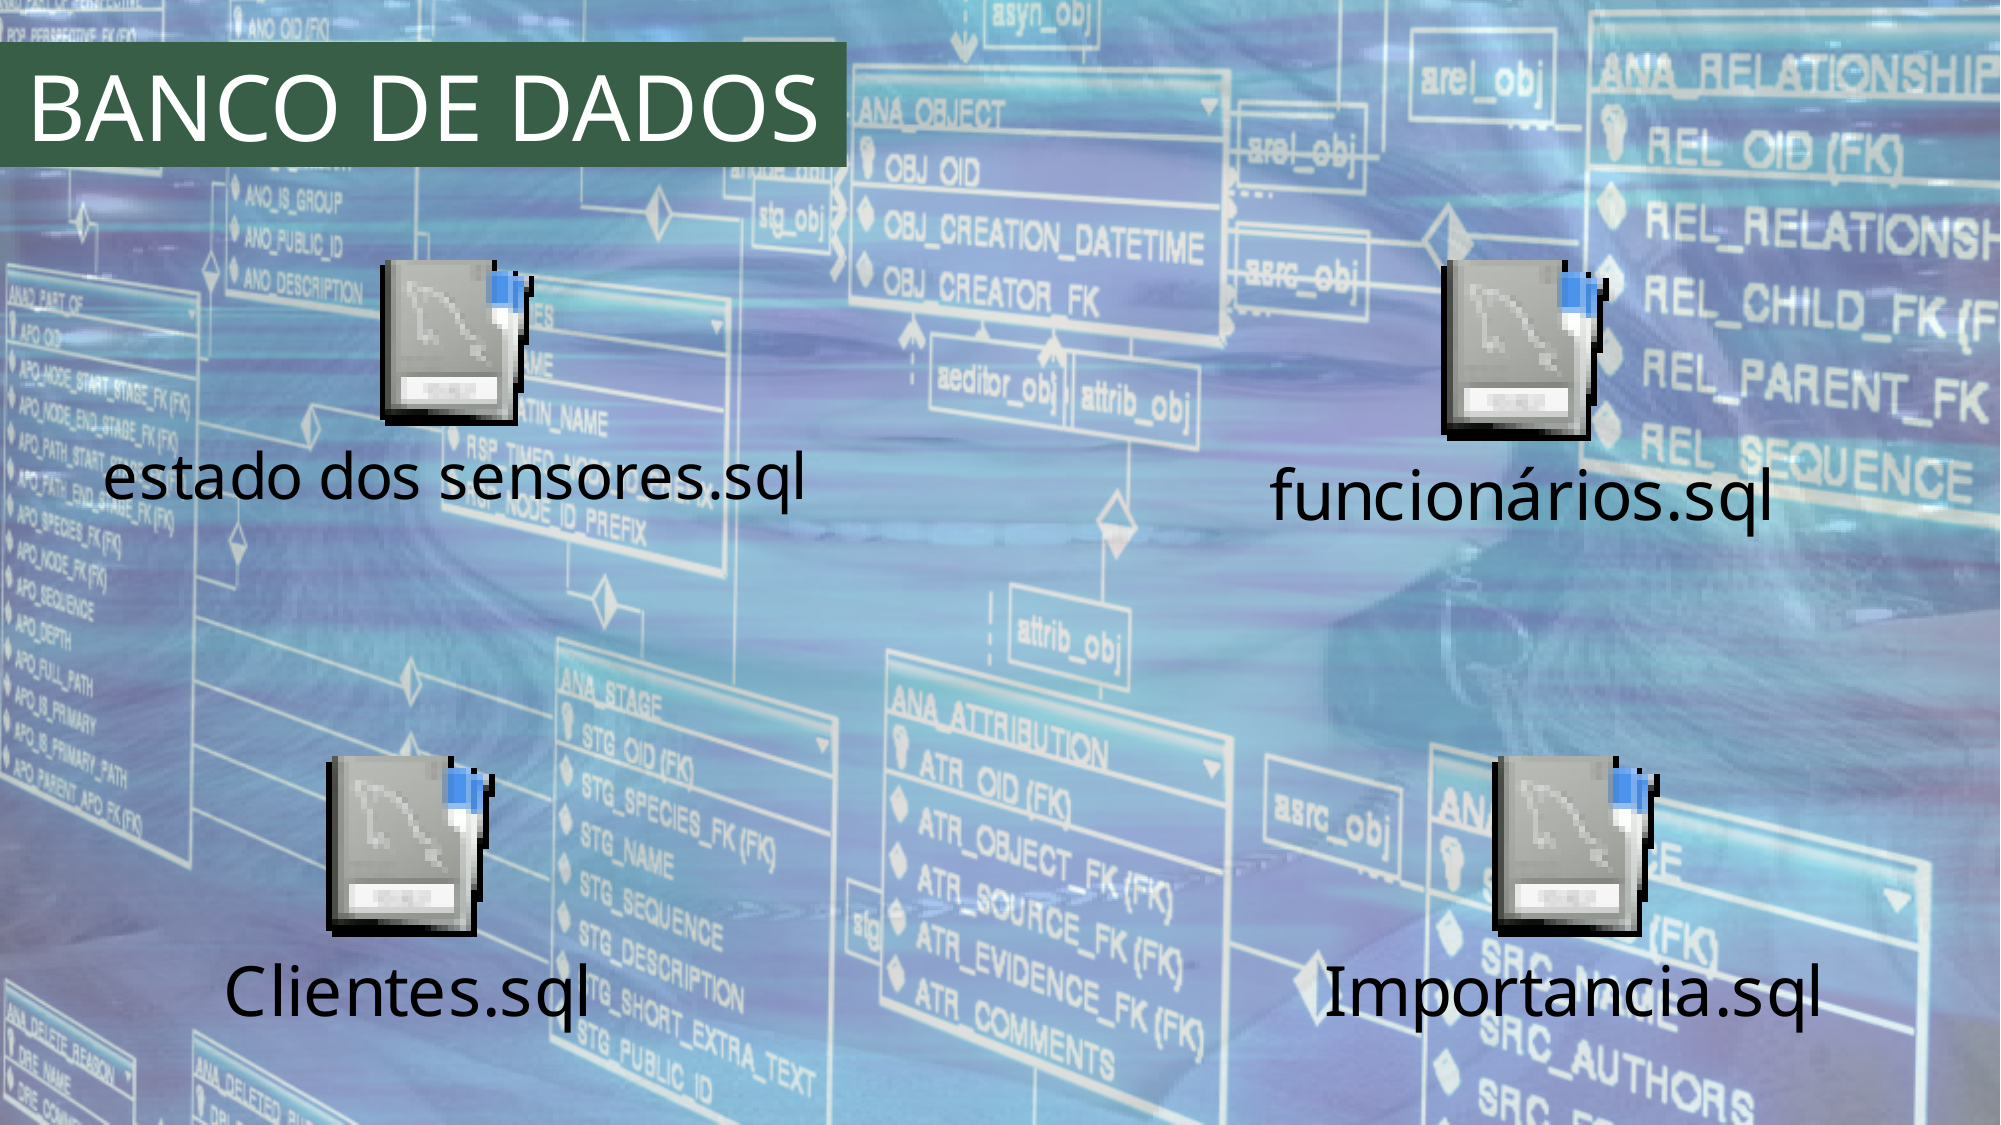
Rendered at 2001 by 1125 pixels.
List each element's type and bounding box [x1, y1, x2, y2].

text_box [49, 255, 860, 538]
text_box [1218, 255, 1821, 563]
text_box [188, 751, 621, 1058]
picture [0, 0, 2000, 1125]
text_box [1280, 751, 1867, 1058]
